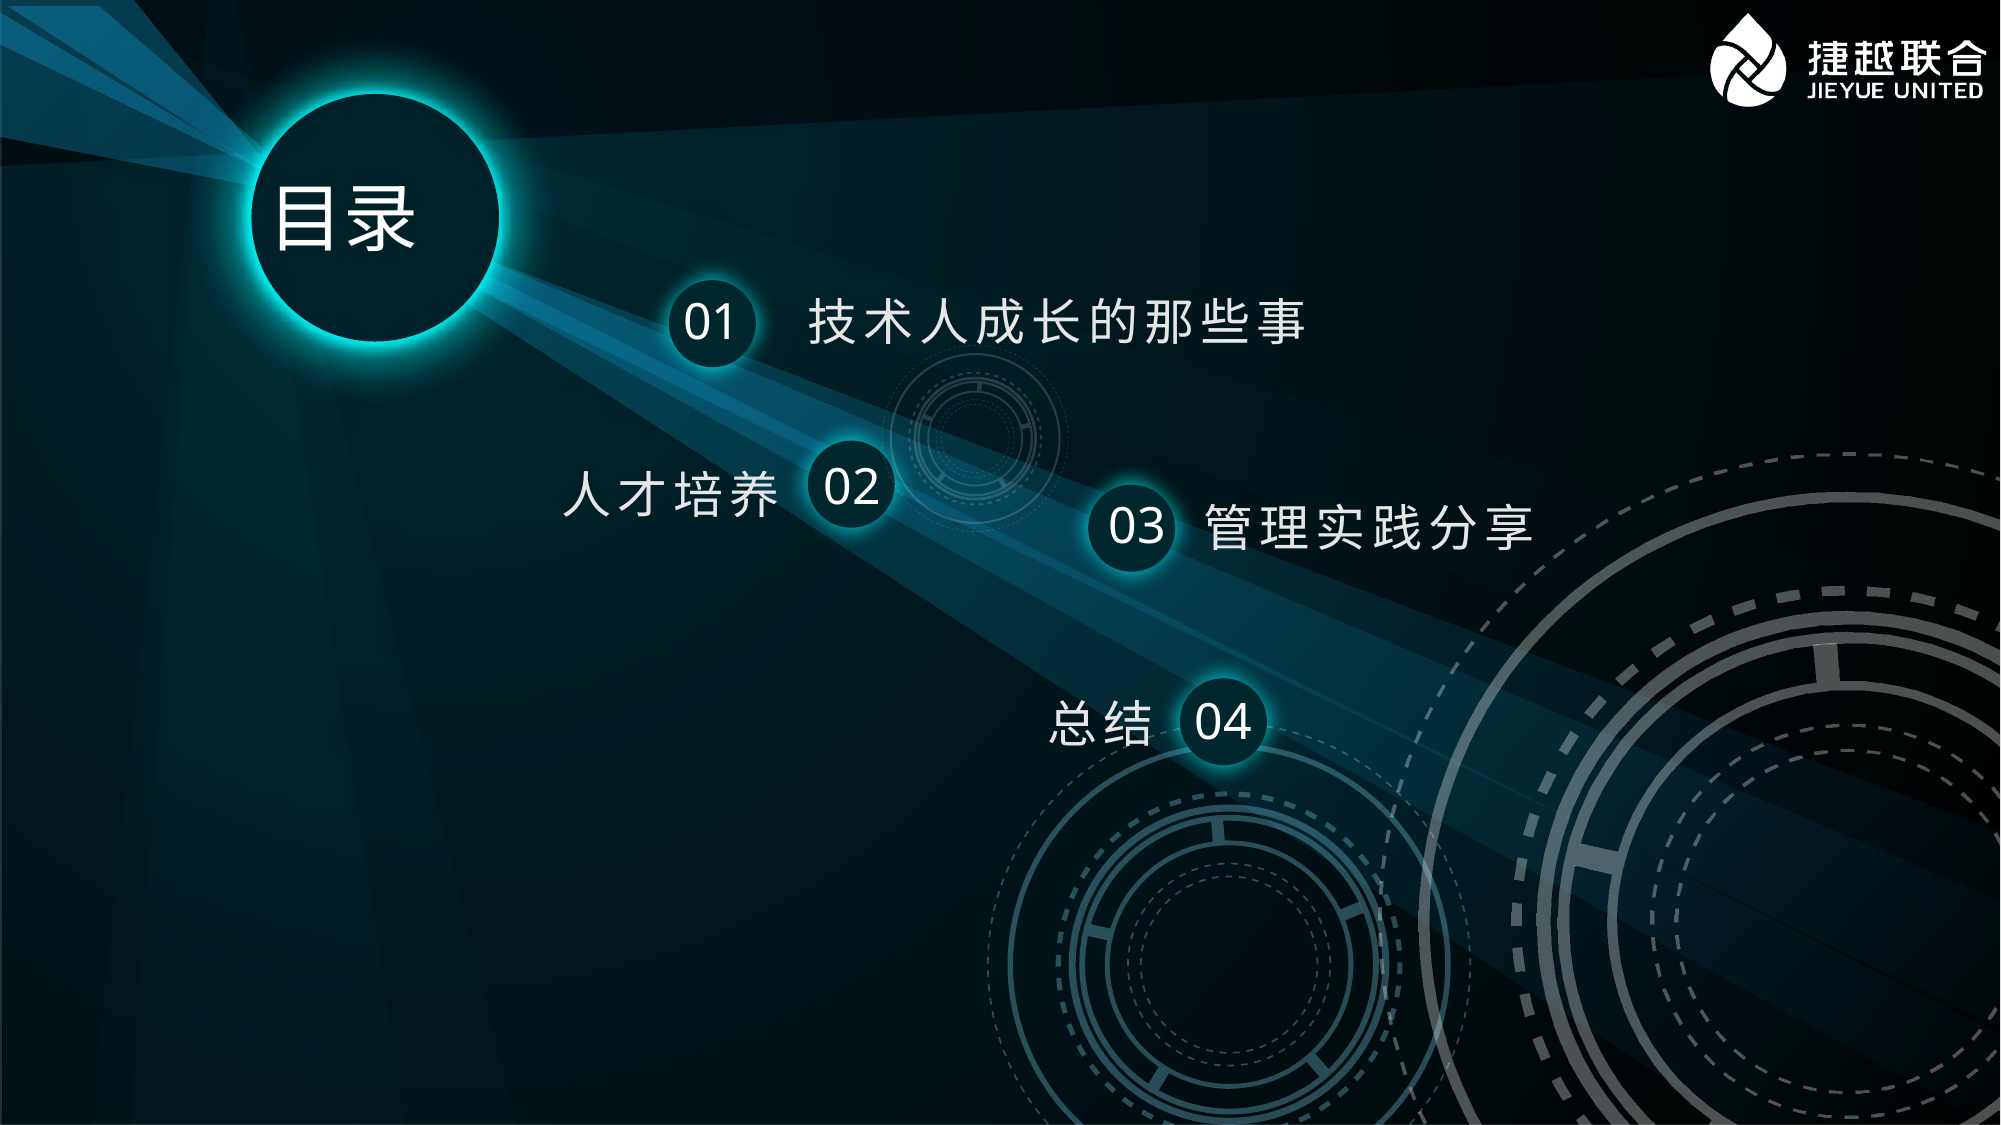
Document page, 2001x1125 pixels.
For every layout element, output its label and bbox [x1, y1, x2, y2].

text_box [1057, 453, 1207, 603]
text_box [977, 722, 1360, 1125]
text_box [637, 249, 787, 399]
text_box [1148, 647, 1298, 797]
text_box [152, 0, 594, 441]
text_box [776, 409, 926, 559]
text_box [877, 345, 1073, 532]
picture [1707, 8, 1989, 111]
text_box [1360, 452, 2000, 1125]
text_box [0, 0, 2000, 1122]
